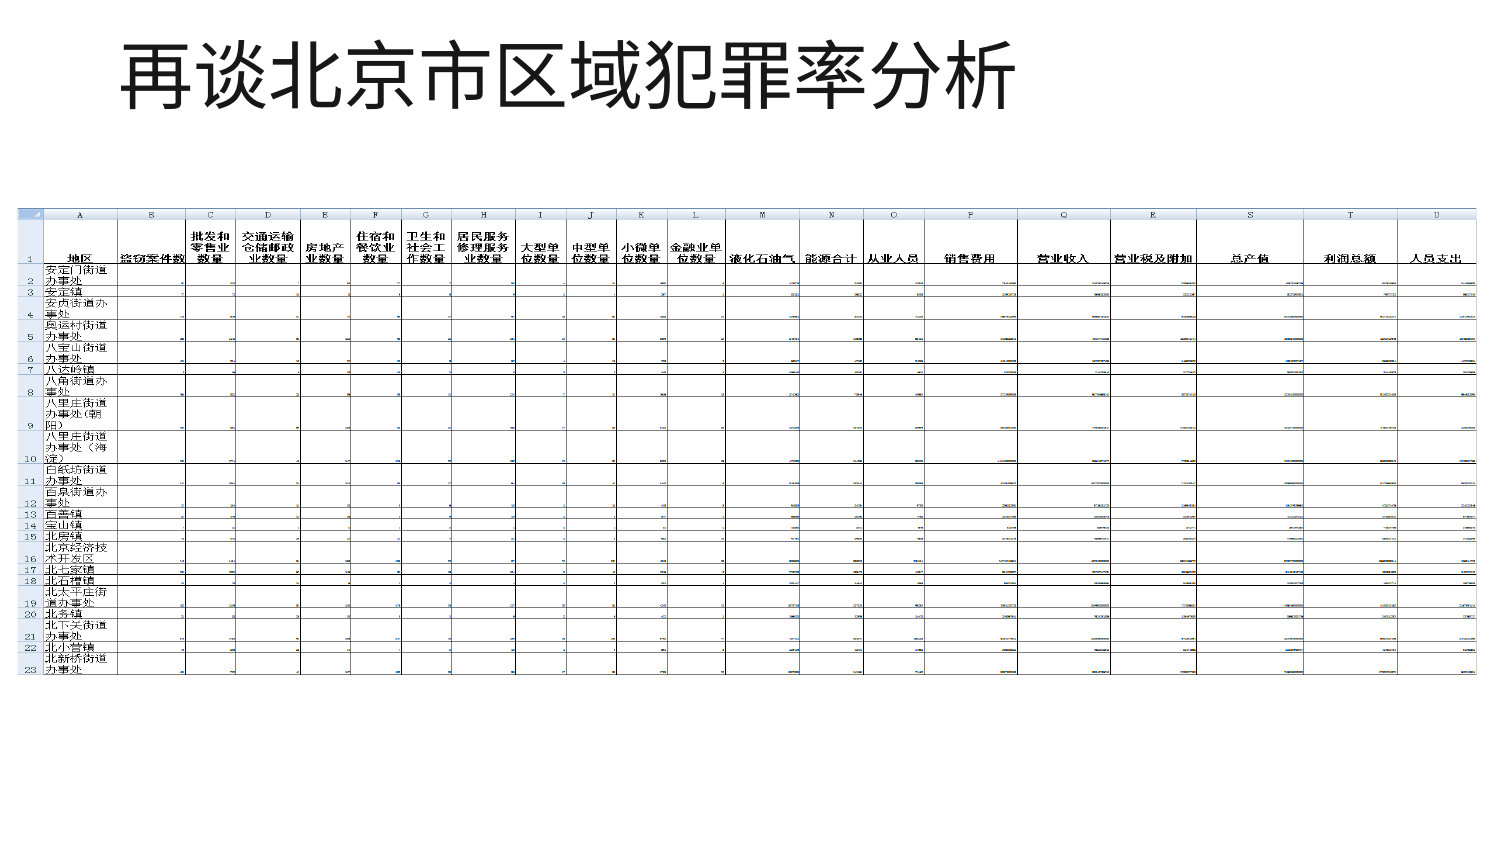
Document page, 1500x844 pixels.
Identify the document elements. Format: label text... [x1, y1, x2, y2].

title 再谈北京市区域犯罪率分析 [116, 26, 1021, 170]
text_box [17, 208, 1477, 675]
